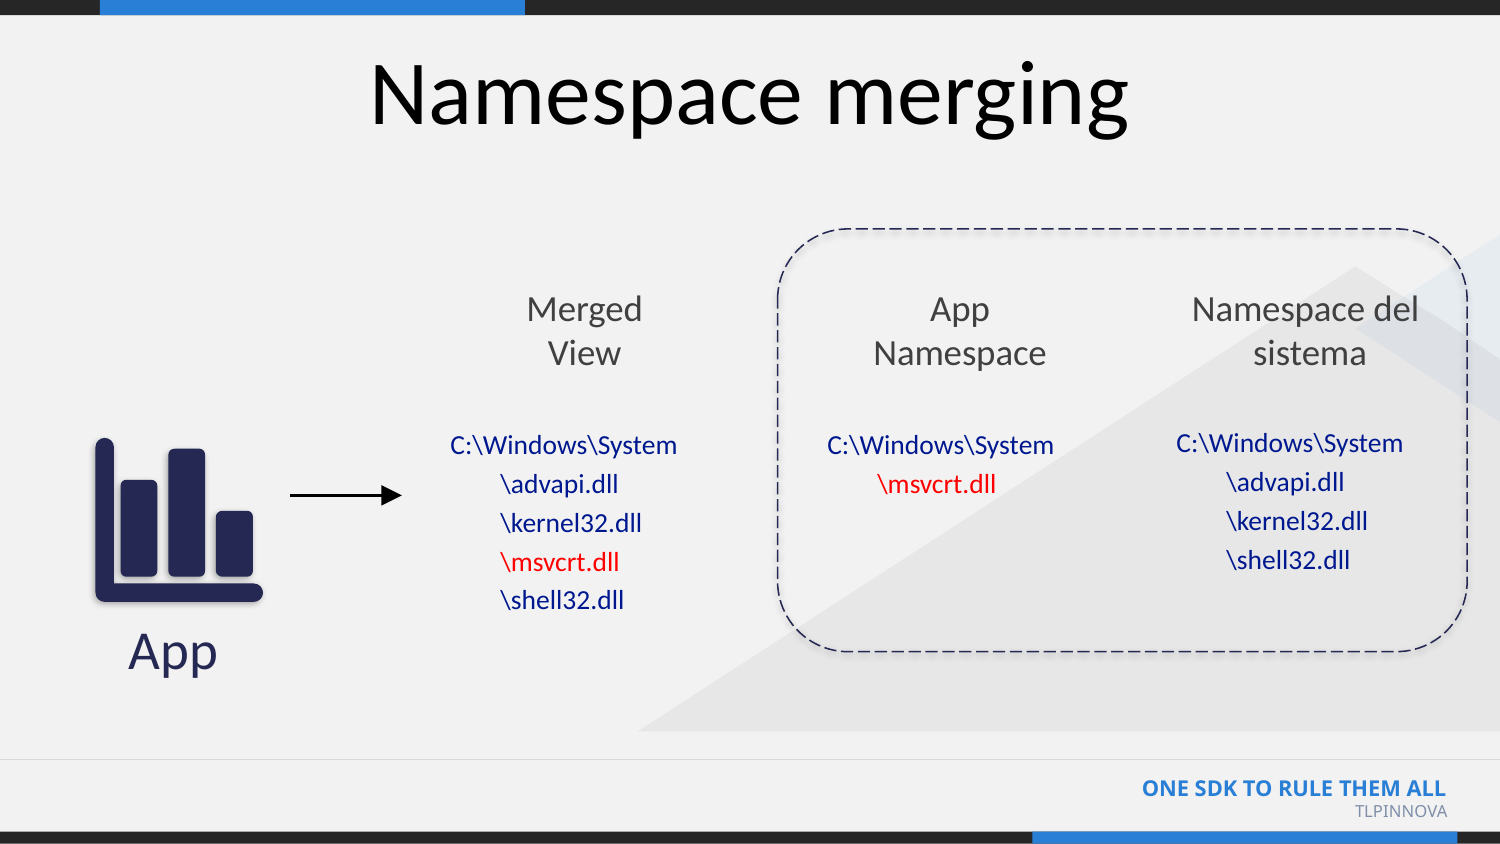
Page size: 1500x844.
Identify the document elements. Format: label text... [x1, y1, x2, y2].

text_box [94, 437, 264, 603]
title Namespace merging [33, 25, 1467, 147]
text_box C:\Windows\System \advapi.dll \kernel32.dll \msvcrt.dll \shell32.dll [428, 412, 718, 603]
text_box C:\Windows\System \advapi.dll \kernel32.dll \shell32.dll [1154, 411, 1444, 602]
text_box C:\Windows\System \msvcrt.dll [805, 412, 1095, 603]
text_box App [106, 604, 256, 700]
text_box App Namespace [862, 279, 1059, 379]
text_box Namespace del sistema [1180, 279, 1440, 379]
text_box Merged View [515, 279, 655, 379]
text_box [776, 228, 1468, 653]
